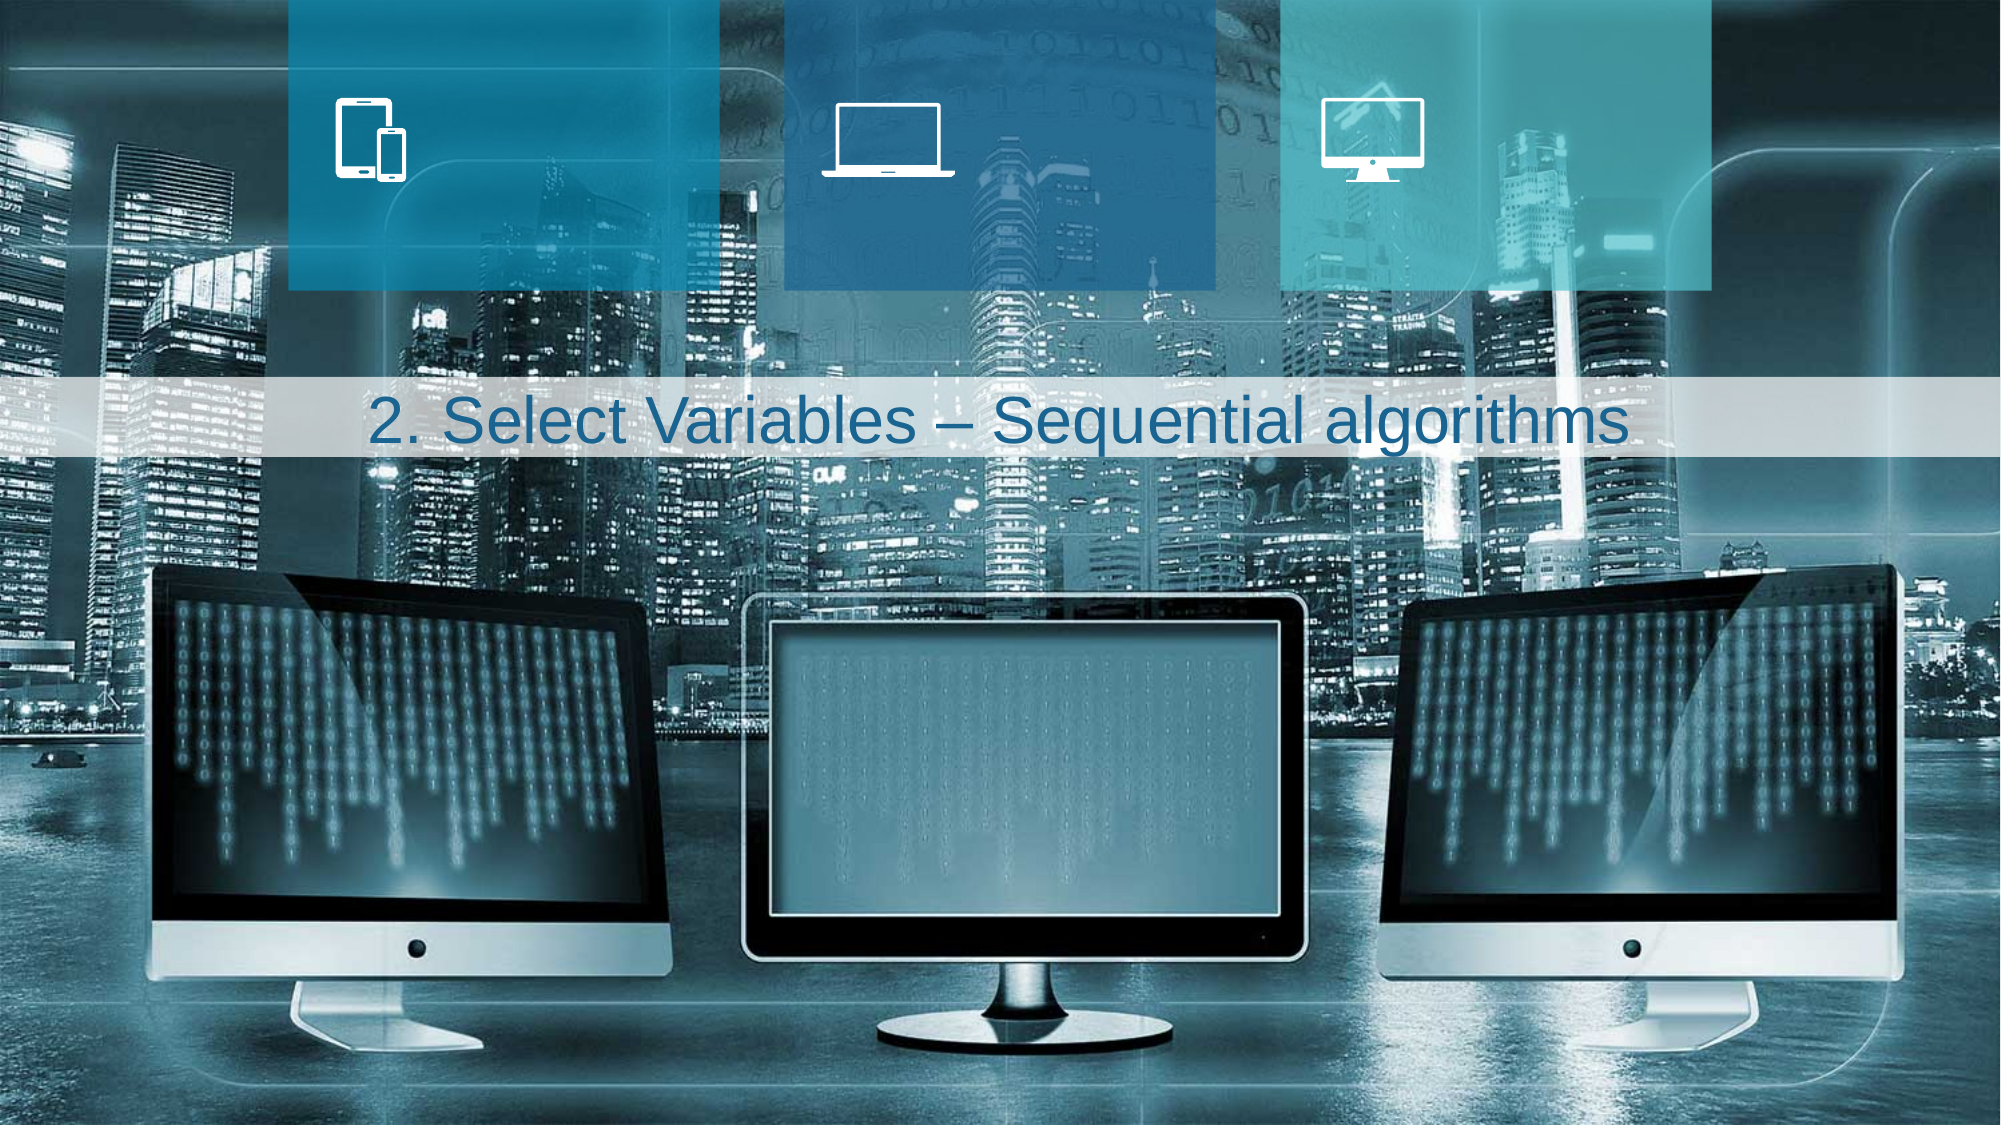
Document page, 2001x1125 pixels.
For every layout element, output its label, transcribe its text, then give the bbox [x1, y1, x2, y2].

text_box [1320, 96, 1426, 183]
text_box [820, 101, 956, 178]
text_box 2. Select Variables – Sequential algorithms [0, 376, 2000, 457]
text_box [287, 0, 721, 292]
text_box [783, 0, 1217, 292]
text_box [1279, 0, 1713, 292]
text_box [334, 96, 408, 183]
picture [0, 0, 2001, 1125]
